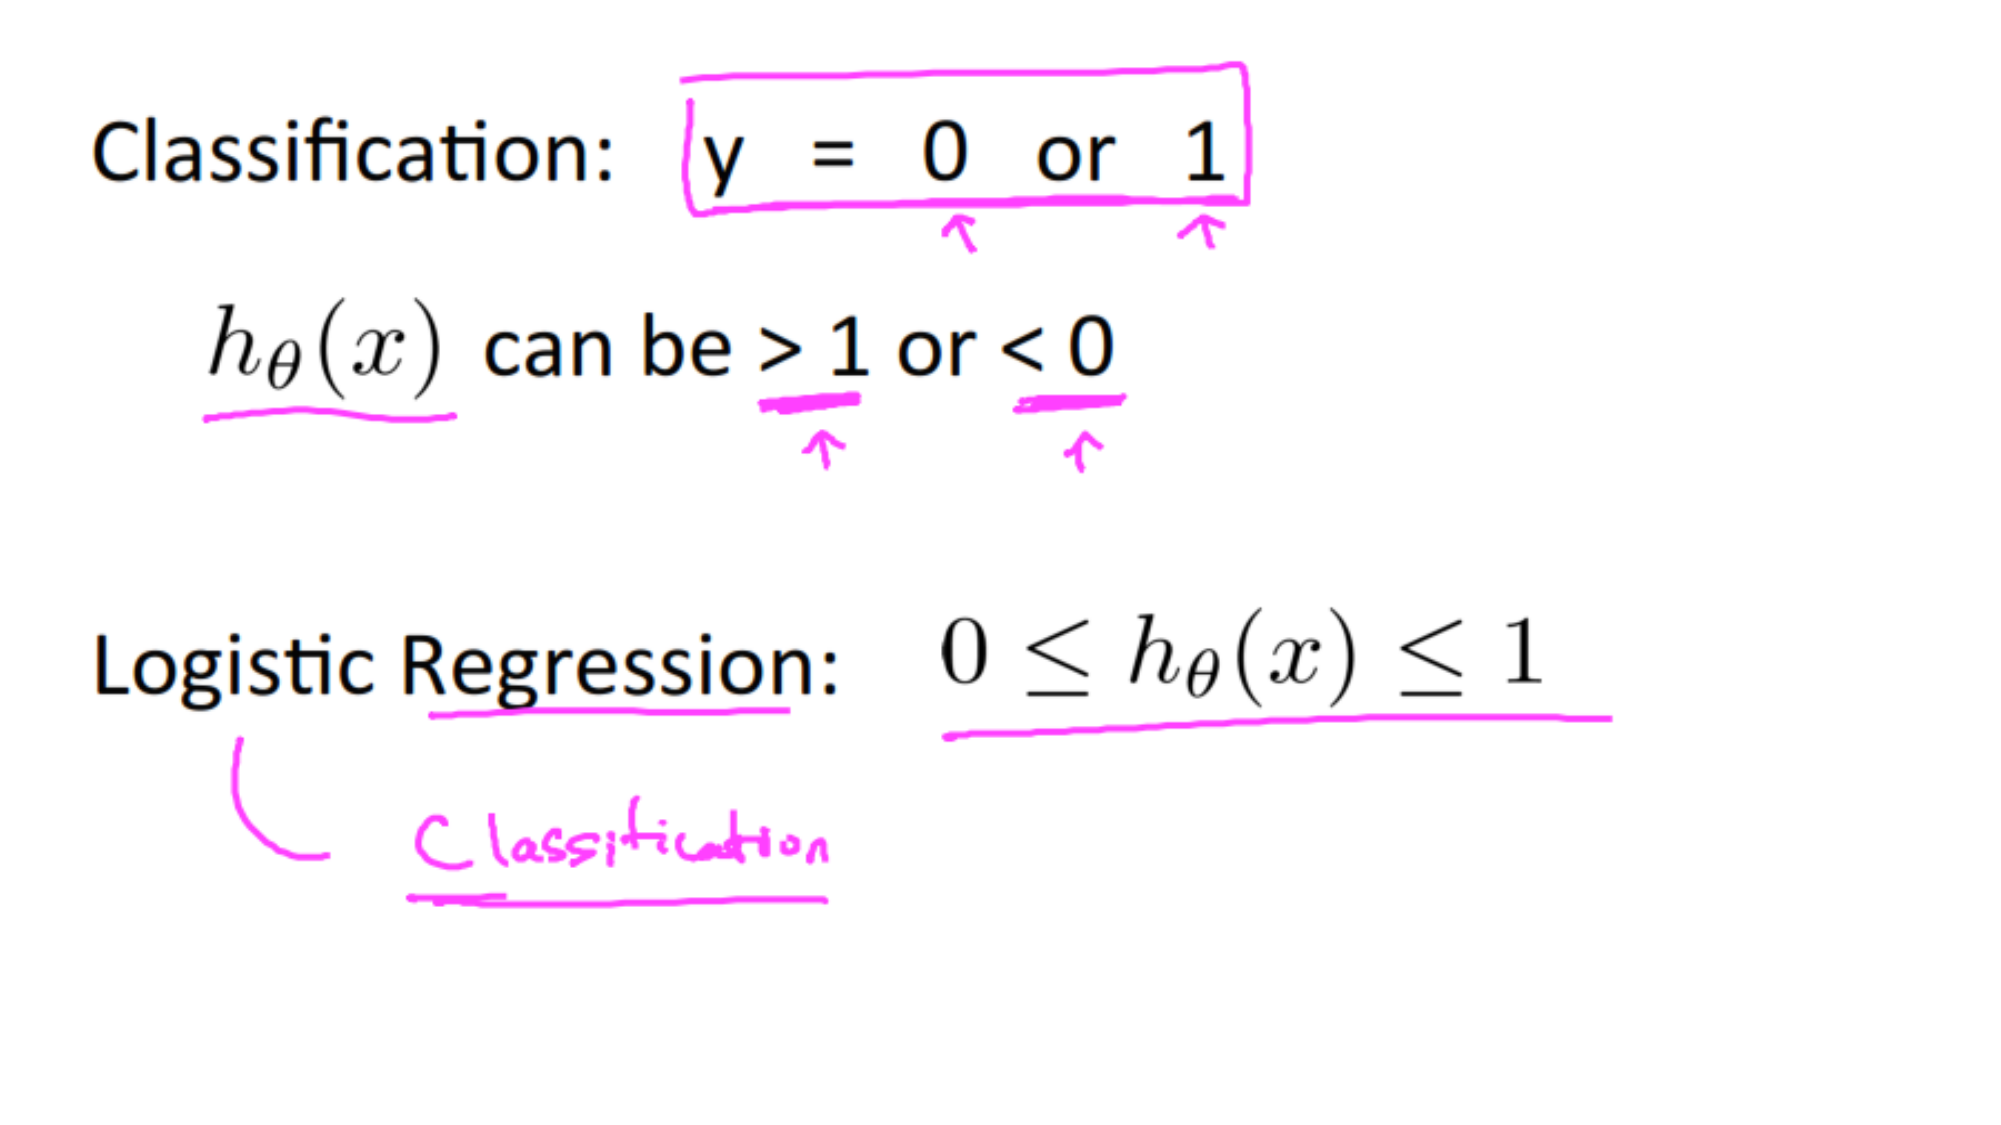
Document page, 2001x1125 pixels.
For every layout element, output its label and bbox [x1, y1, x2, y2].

list [0, 0, 2000, 1115]
